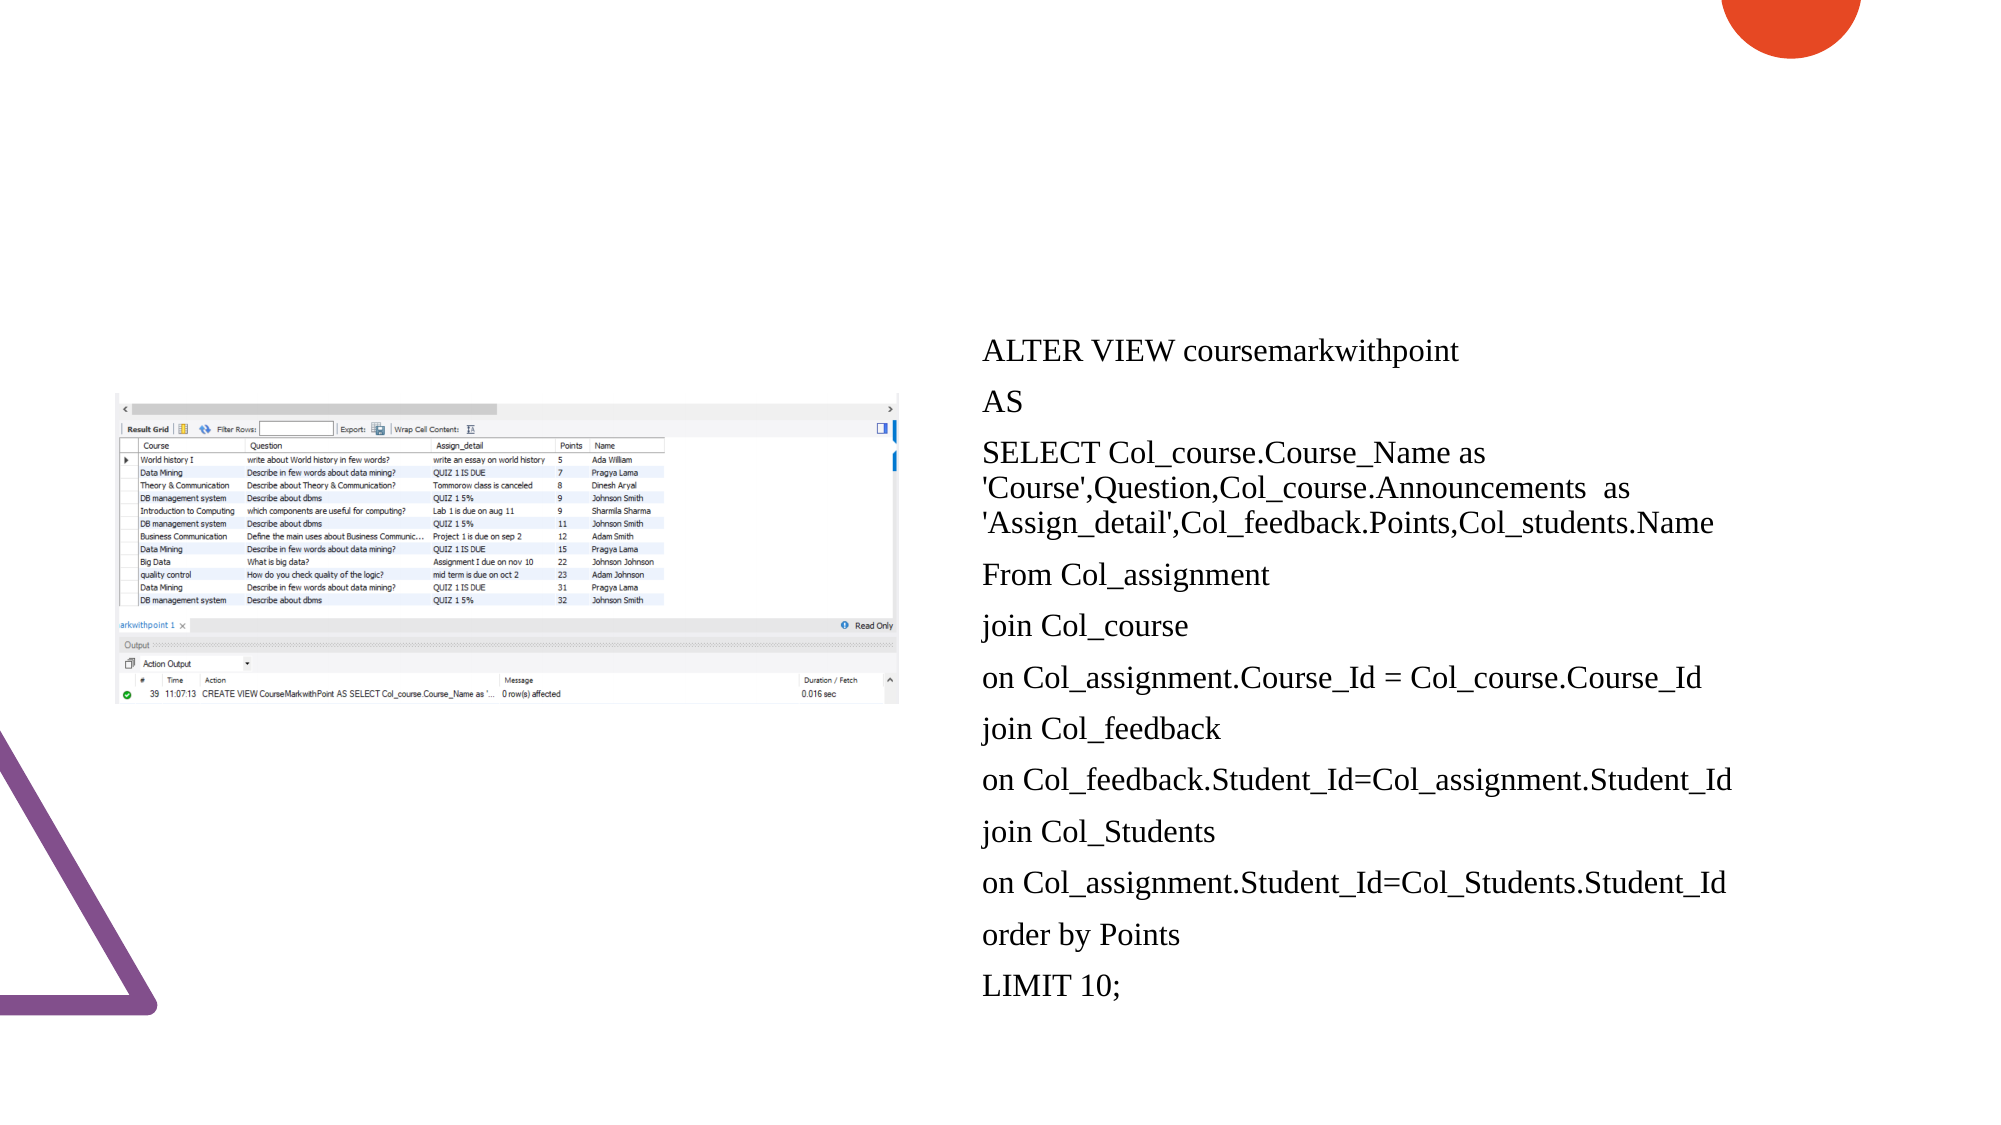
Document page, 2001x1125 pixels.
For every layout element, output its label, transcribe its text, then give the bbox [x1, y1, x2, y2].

list ALTER VIEW coursemarkwithpoint AS SELECT Col_course.Course_Name as 'Course',Question,Col_course.Announcements as 'Assign_detail',Col_feedback.Points,Col_students.Name From Col_assignment join Col_course on Col_assignment.Course_Id = Col_course.Course_Id join Col_feedback on Col_feedback.Student_Id=Col_assignment.Student_Id join Col_Students on Col_assignment.Student_Id=Col_Students.Student_Id order by Points LIMIT 10; [967, 325, 1863, 1014]
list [115, 393, 900, 704]
